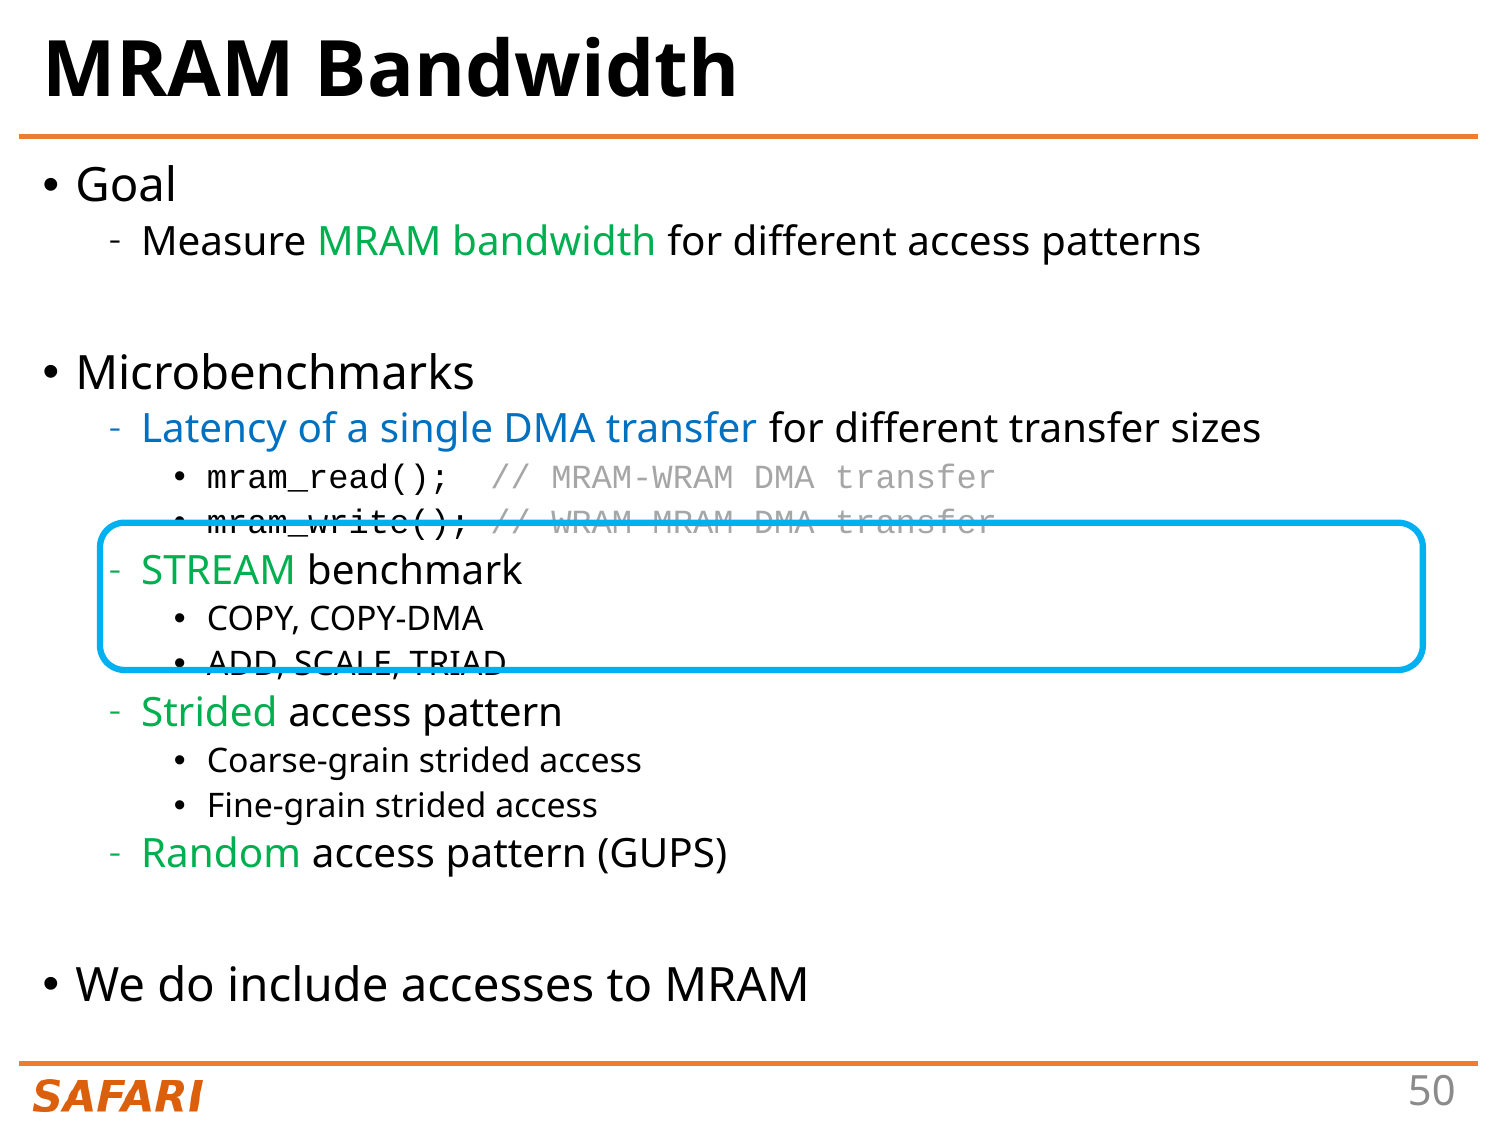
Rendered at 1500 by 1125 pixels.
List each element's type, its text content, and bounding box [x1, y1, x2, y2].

text_box [98, 521, 1424, 672]
picture [31, 1070, 209, 1122]
title MRAM Bandwidth [27, 21, 1487, 122]
list Goal Measure MRAM bandwidth for different access patterns Microbenchmarks Latency of a single DMA transfer for different transfer sizes mram_read(); // MRAM-WRAM DMA transfer mram_write(); // WRAM-MRAM DMA transfer STREAM benchmark COPY, COPY-DMA ADD, SCALE, TRIAD Strided access pattern Coarse-grain strided access Fine-grain strided access Random access pattern (GUPS) We do include accesses to MRAM [27, 153, 1487, 1022]
